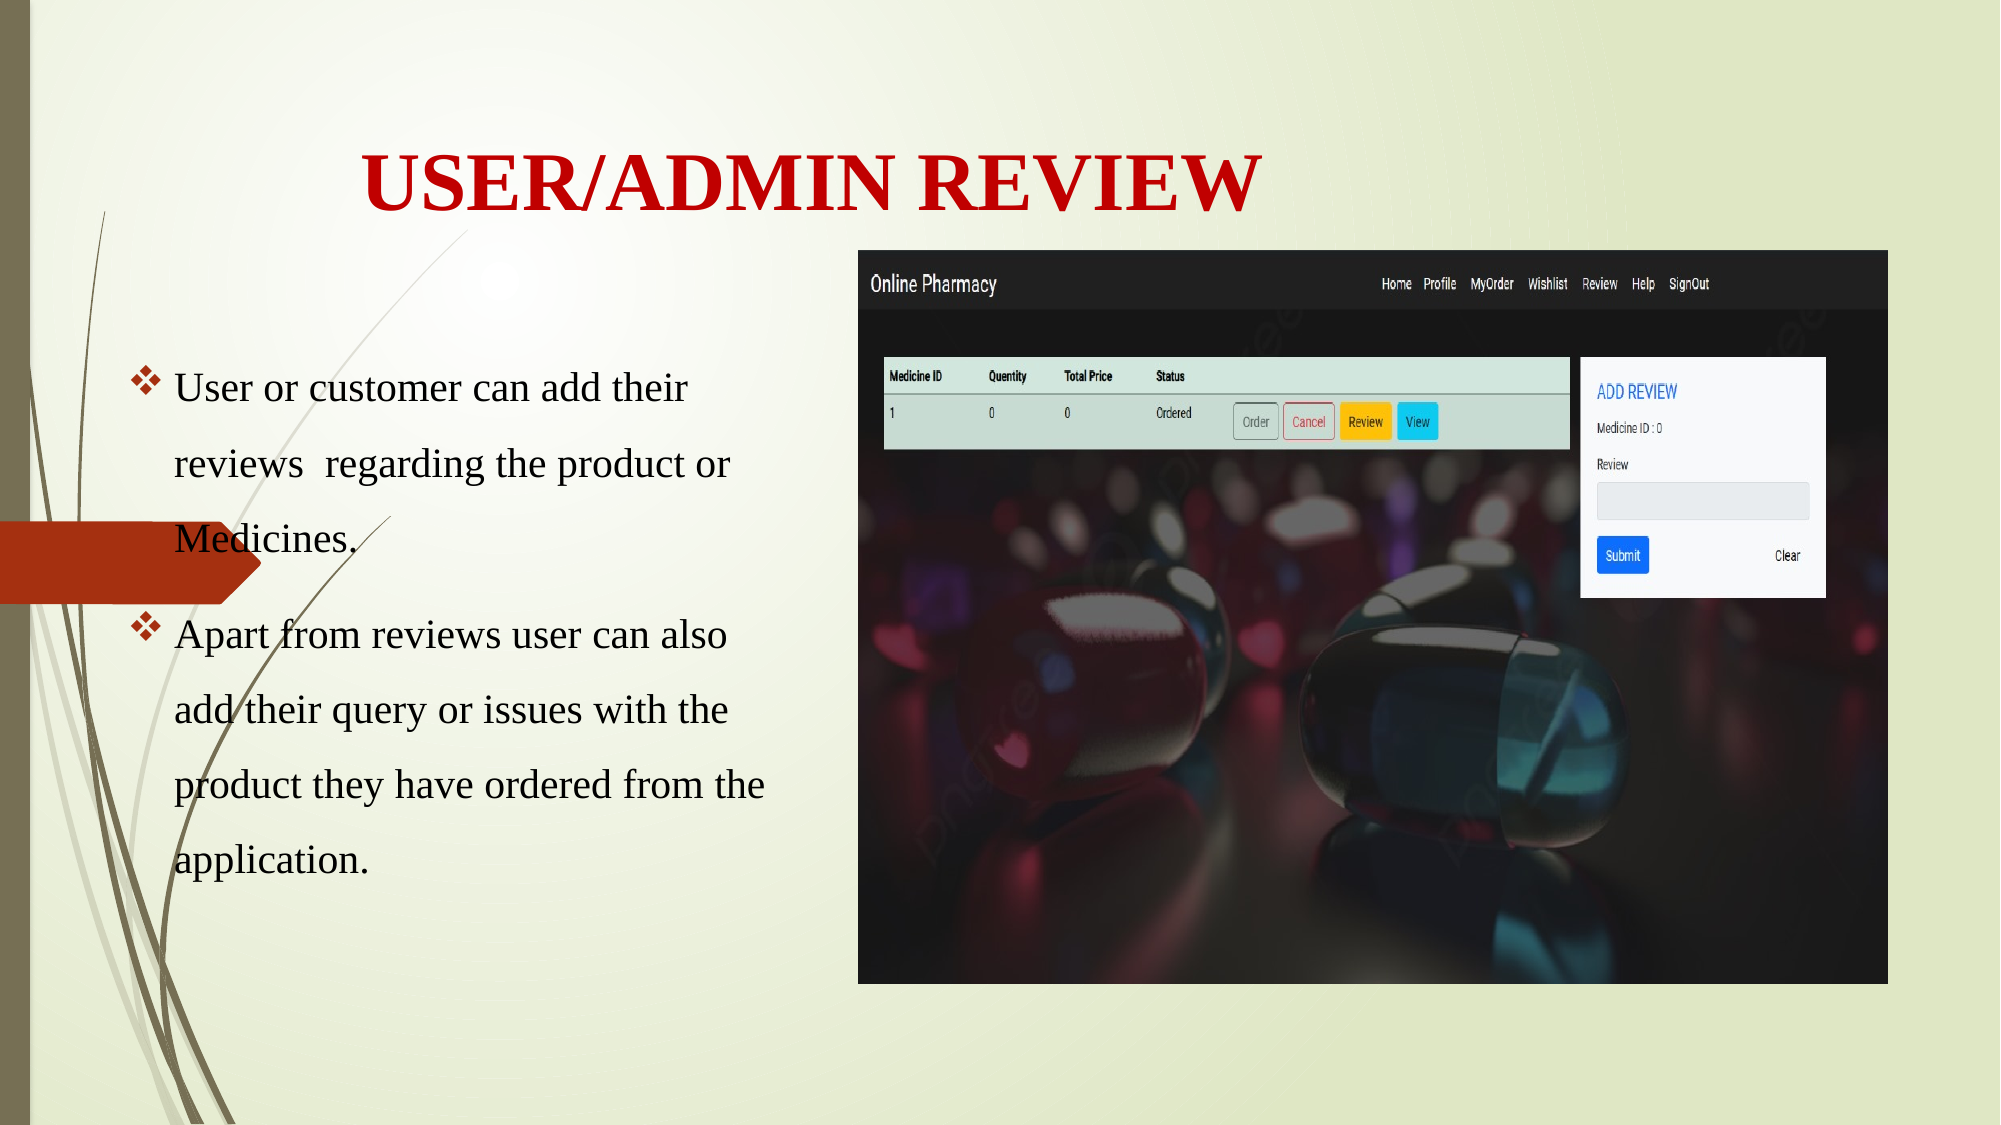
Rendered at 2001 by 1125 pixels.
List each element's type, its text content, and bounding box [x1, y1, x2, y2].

list User or customer can add their reviews regarding the product or Medicines. Apart from reviews user can also add their query or issues with the product they have ordered from the application. [112, 327, 804, 984]
title USER/ADMIN REVIEW [112, 124, 1513, 235]
picture [858, 250, 1888, 984]
